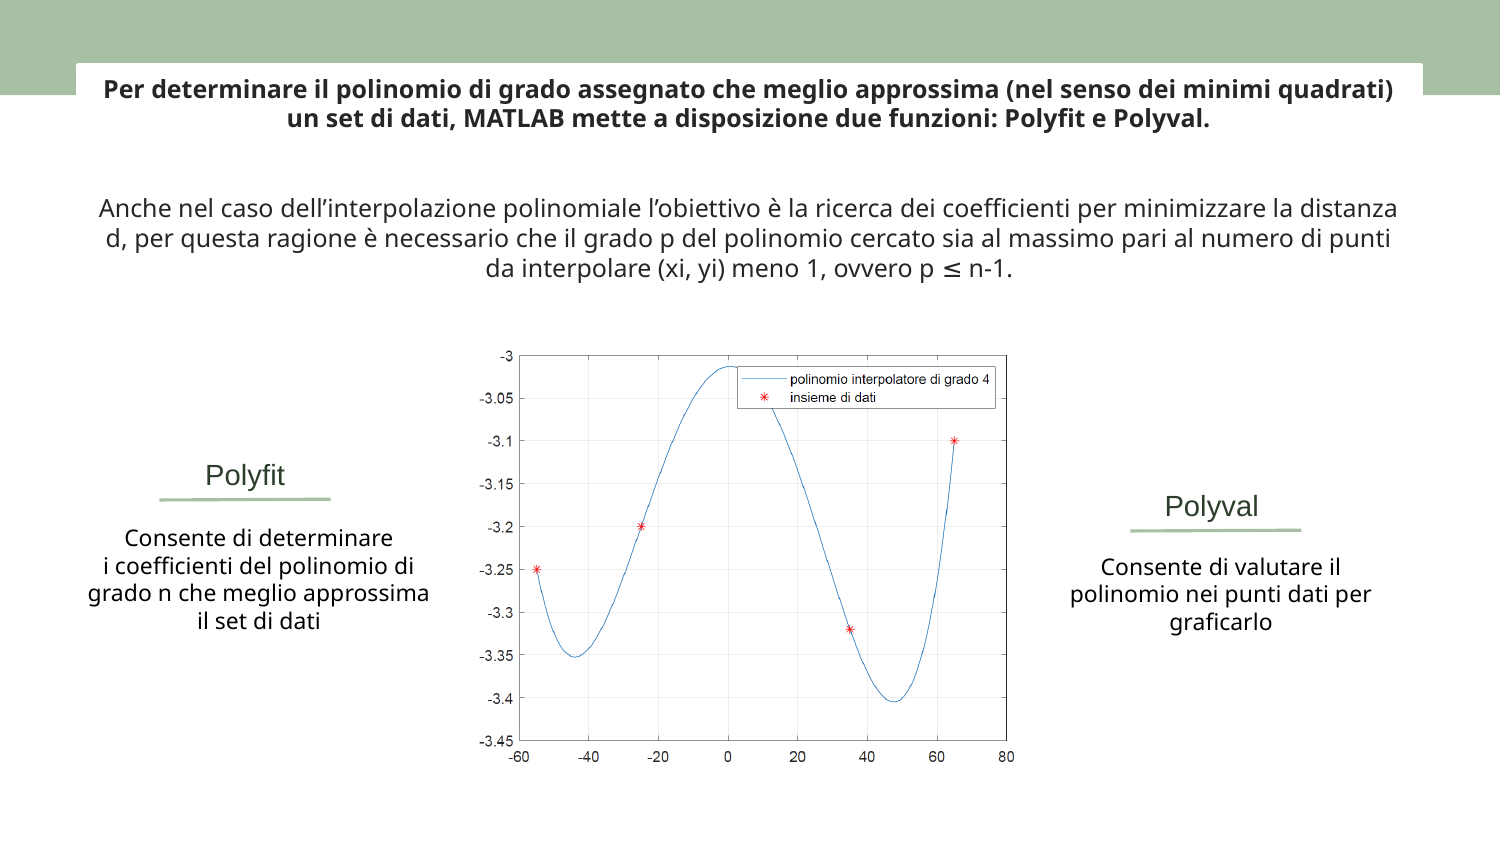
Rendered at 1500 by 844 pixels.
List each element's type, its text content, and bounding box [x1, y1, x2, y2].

picture [470, 339, 1018, 775]
text_box Consente di determinare i coefficienti del polinomio di grado n che meglio approssima il set di dati [71, 508, 447, 713]
text_box Polyval [1023, 464, 1459, 537]
text_box Consente di valutare il polinomio nei punti dati per graficarlo [1043, 537, 1399, 631]
text_box Polyfit [0, 433, 465, 507]
text_box Per determinare il polinomio di grado assegnato che meglio approssima (nel senso dei minimi quadrati) un set di dati, MATLAB mette a disposizione due funzioni: Polyfit e Polyval. Anche nel caso dell’interpolazione polinomiale l’obiettivo è la ricerca dei coefficienti per minimizzare la distanza d, per questa ragione è necessario che il grado p del polinomio cercato sia al massimo pari al numero di punti da interpolare (xi, yi) meno 1, ovvero p ≤ n-1. [76, 63, 1423, 292]
